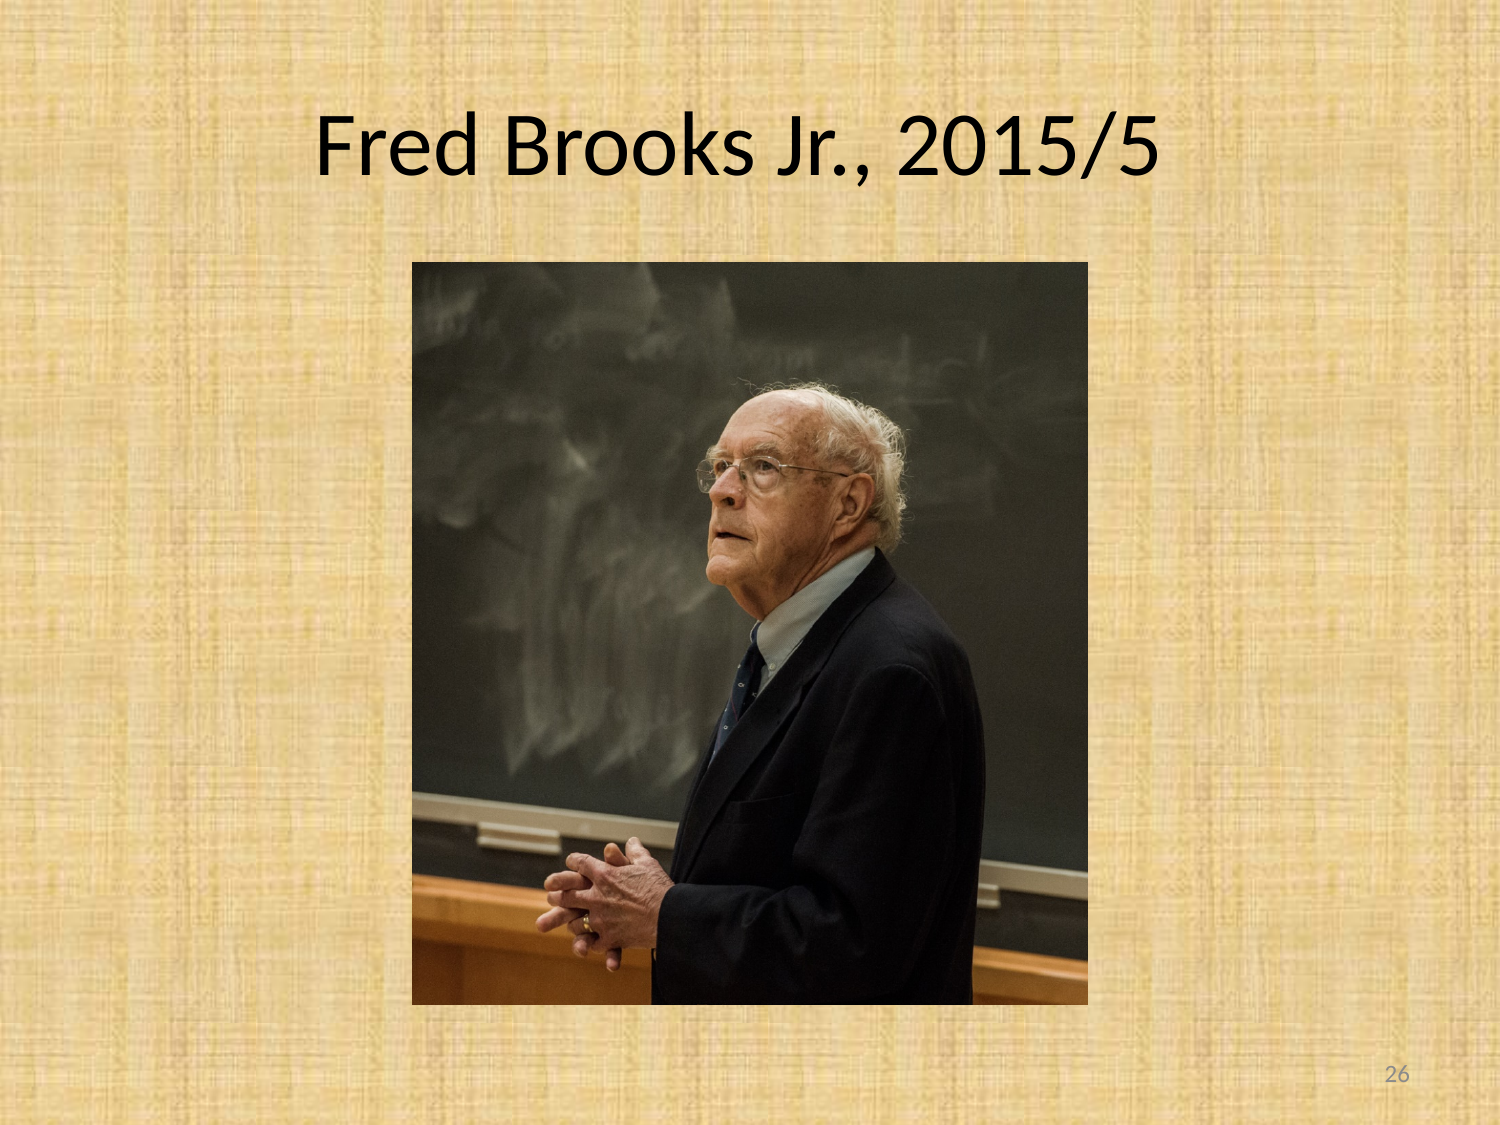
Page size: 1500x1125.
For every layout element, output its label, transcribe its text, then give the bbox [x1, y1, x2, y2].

picture [0, 0, 1500, 1125]
slide_number 26 [1074, 1042, 1425, 1103]
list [412, 262, 1088, 1006]
title Fred Brooks Jr., 2015/5 [75, 45, 1425, 233]
